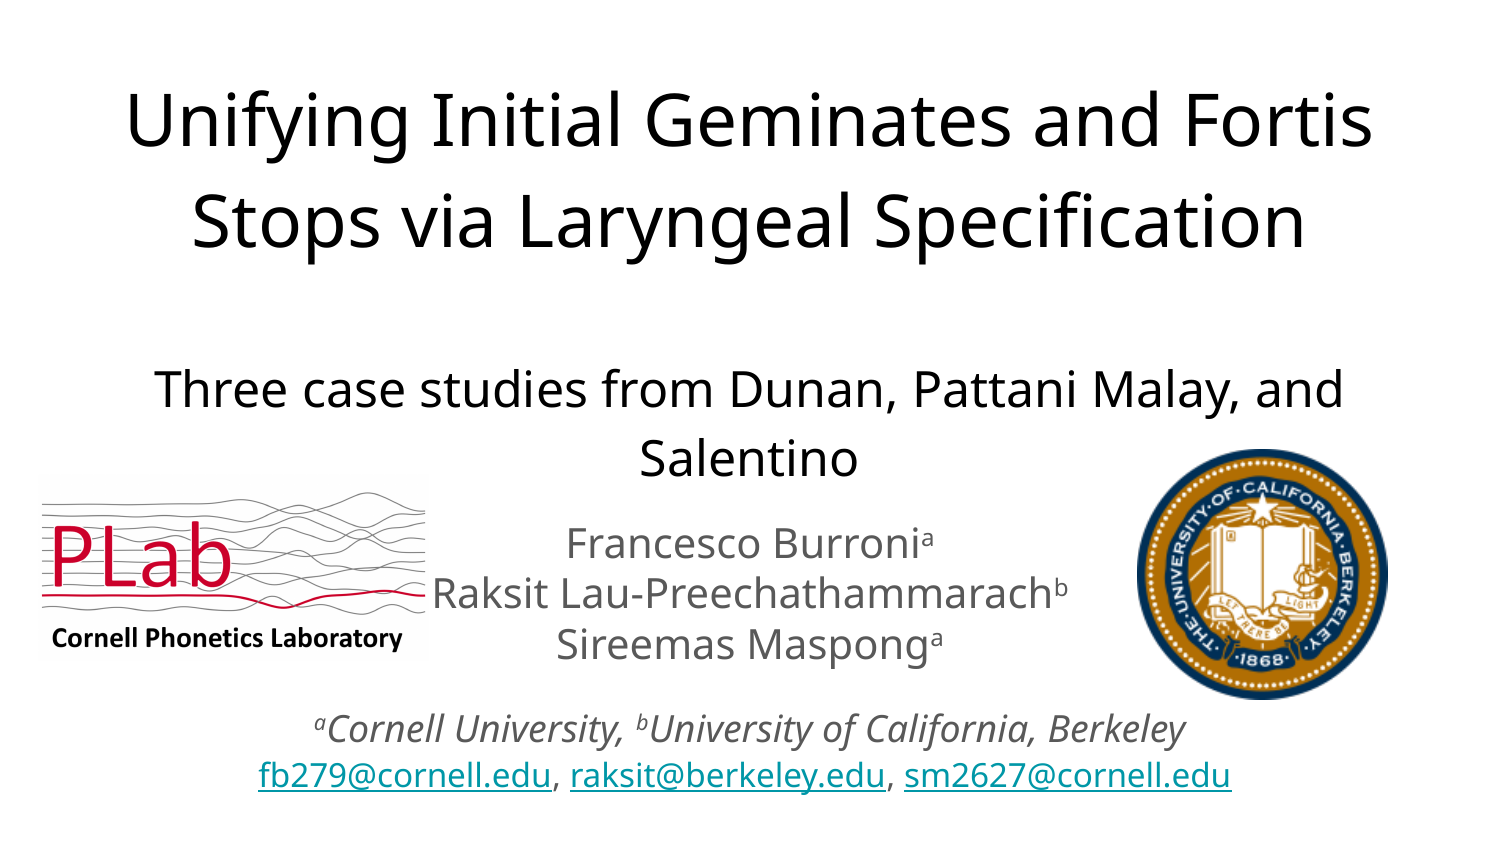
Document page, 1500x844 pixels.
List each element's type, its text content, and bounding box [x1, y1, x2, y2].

picture [38, 474, 430, 662]
text_box Three case studies from Dunan, Pattani Malay, and Salentino [112, 261, 1387, 502]
picture [1136, 449, 1388, 700]
title Unifying Initial Geminates and Fortis Stops via Laryngeal Specification [51, 65, 1449, 277]
subtitle Francesco Burronia Raksit Lau-Preechathammarachb Sireemas Masponga aCornell University, bUniversity of California, Berkeley fb279@cornell.edu, raksit@berkeley.edu, sm2627@cornell.edu [51, 502, 1449, 822]
